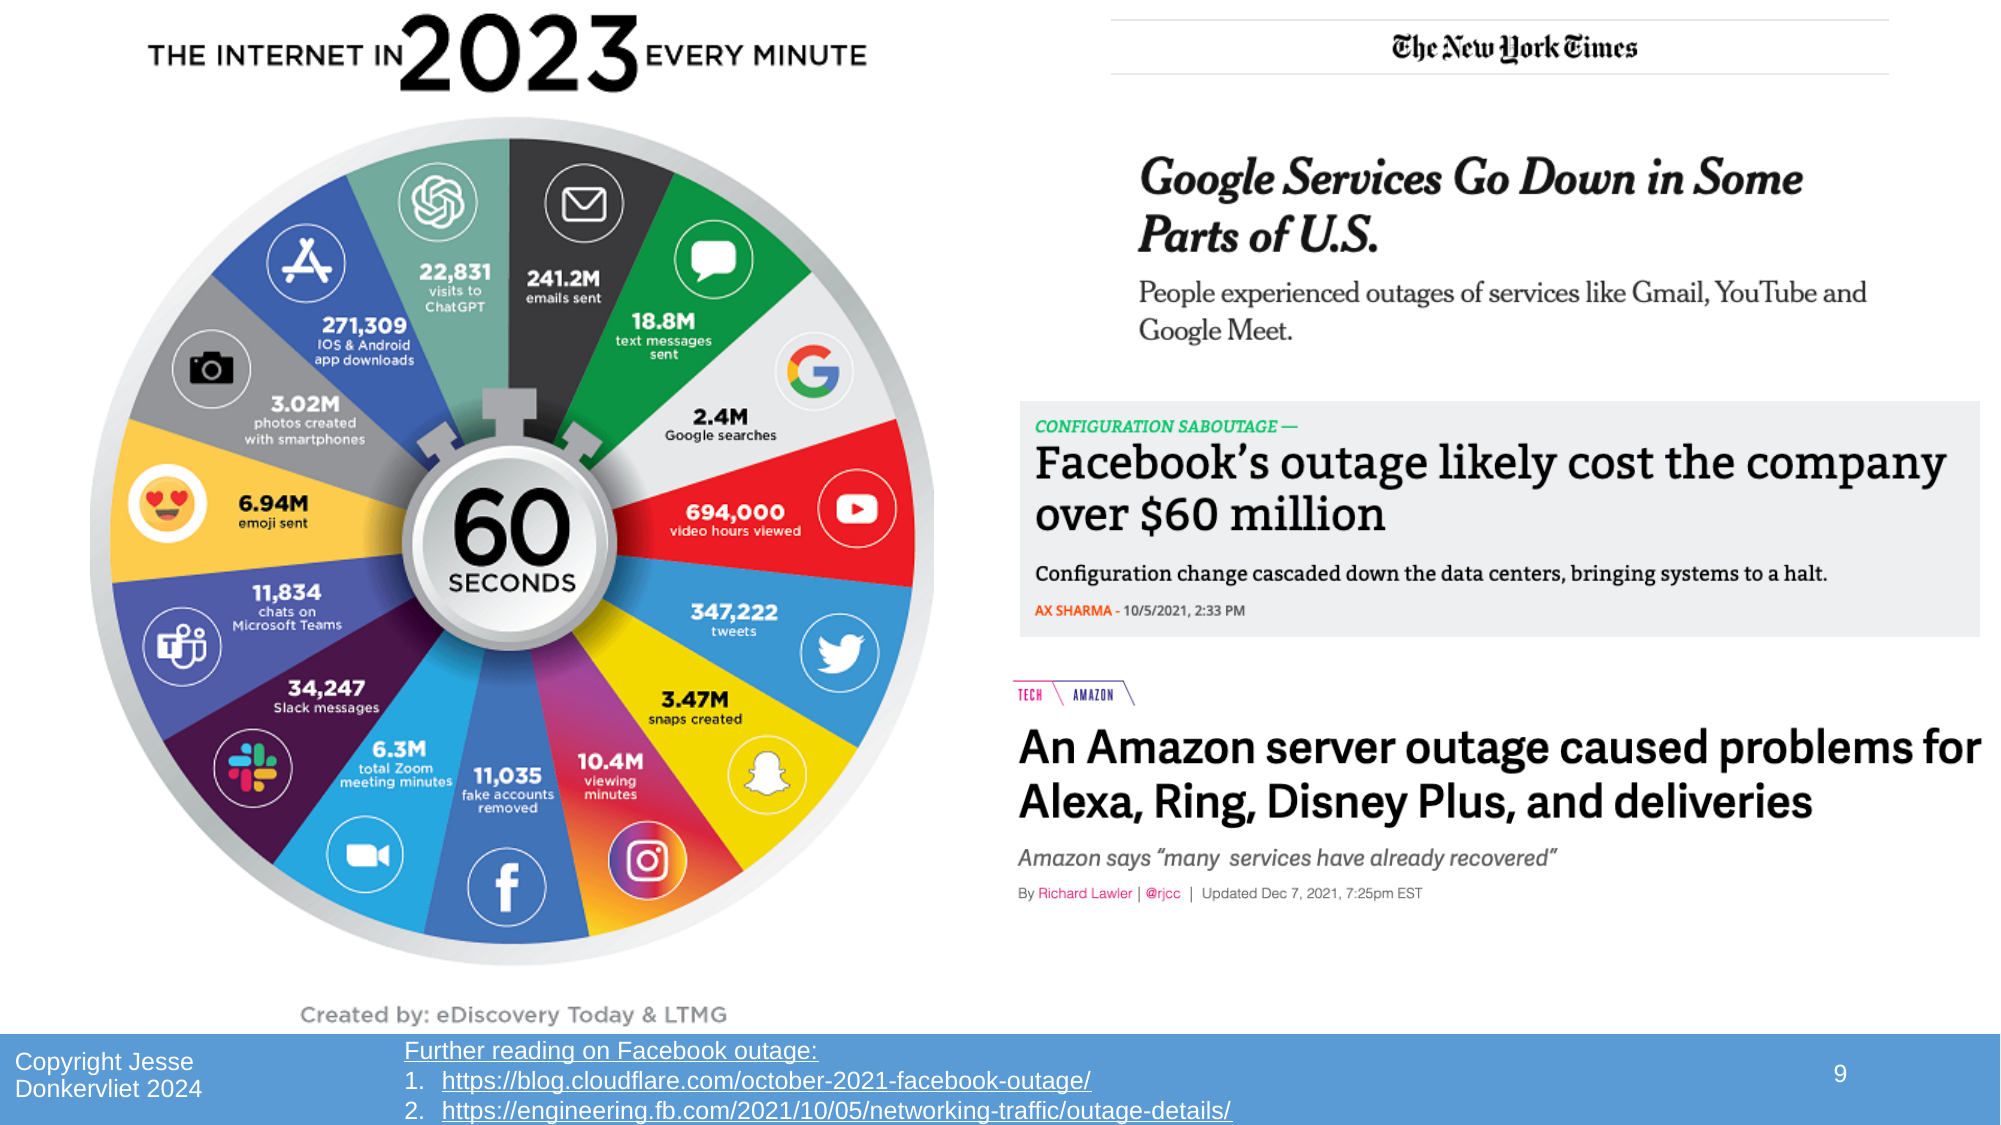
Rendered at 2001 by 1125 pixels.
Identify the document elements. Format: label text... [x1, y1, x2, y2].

picture [1002, 668, 1998, 916]
picture [1111, 17, 1889, 370]
slide_number 9 [1412, 1042, 1863, 1103]
footer Further reading on Facebook outage: https://blog.cloudflare.com/october-2021-facebook-outage/ https://engineering.fb.com/2021/10/05/networking-traffic/outage-details/ [389, 1027, 1611, 1088]
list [1020, 401, 1980, 637]
picture [90, 0, 934, 1028]
